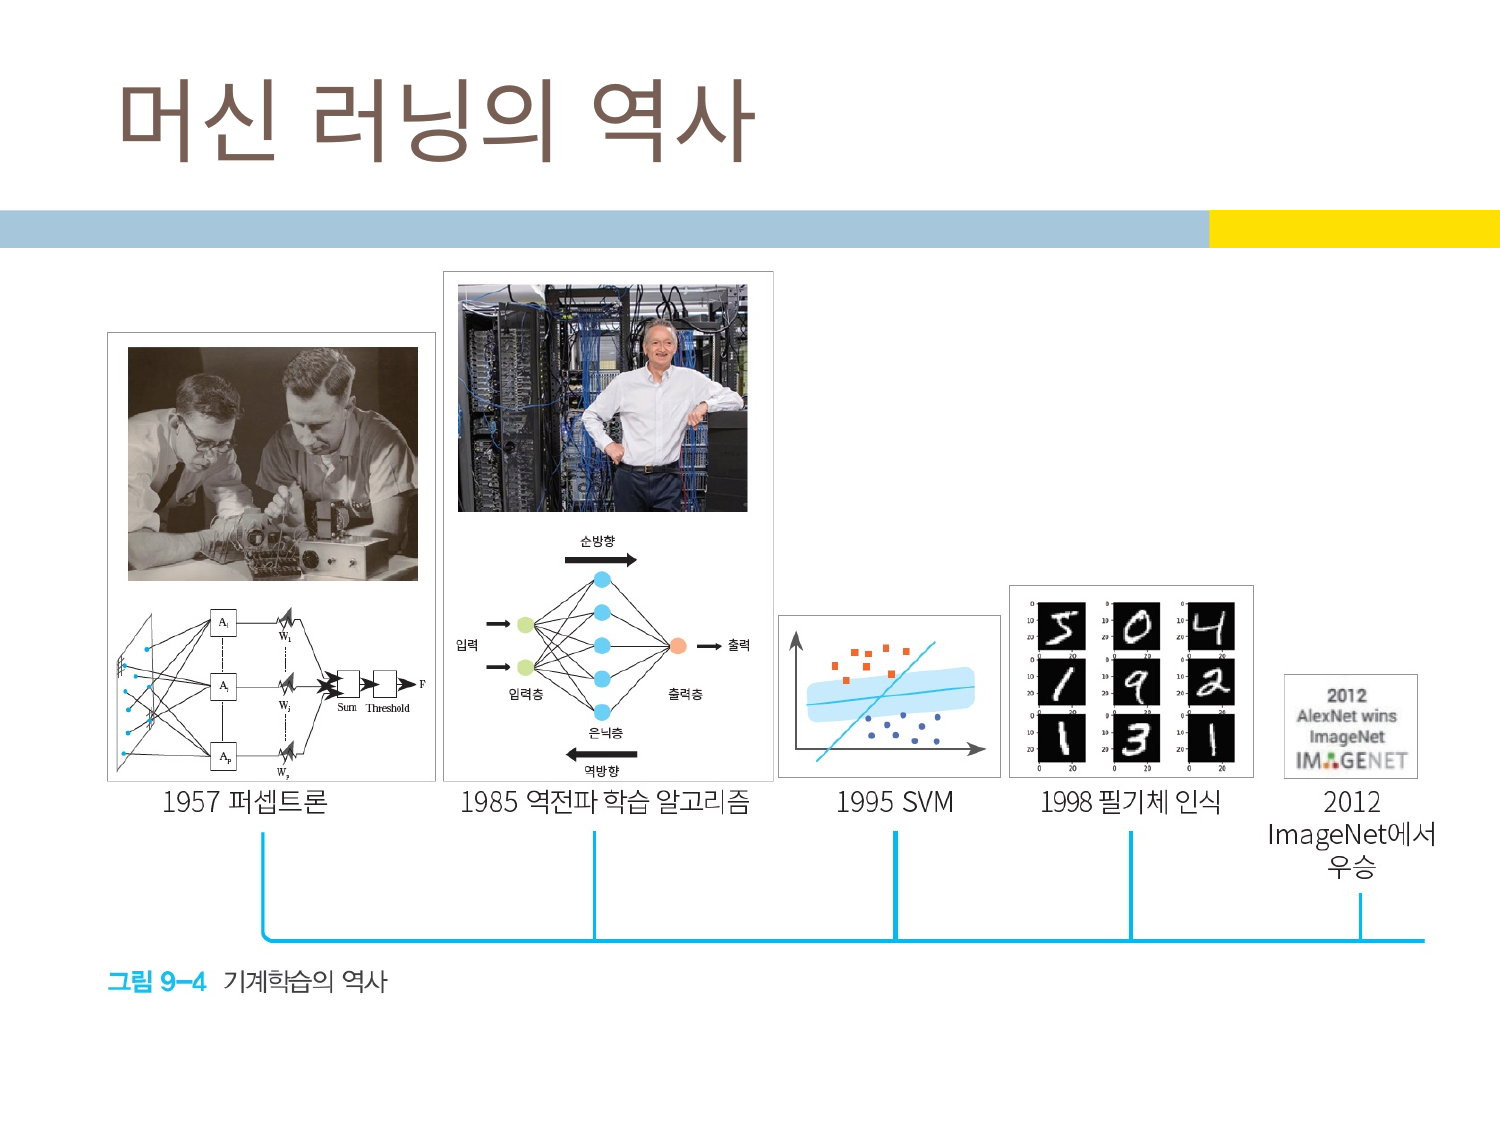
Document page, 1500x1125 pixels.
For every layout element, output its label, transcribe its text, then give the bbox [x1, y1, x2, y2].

title 머신 러닝의 역사 [100, 37, 1438, 200]
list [100, 266, 1439, 996]
